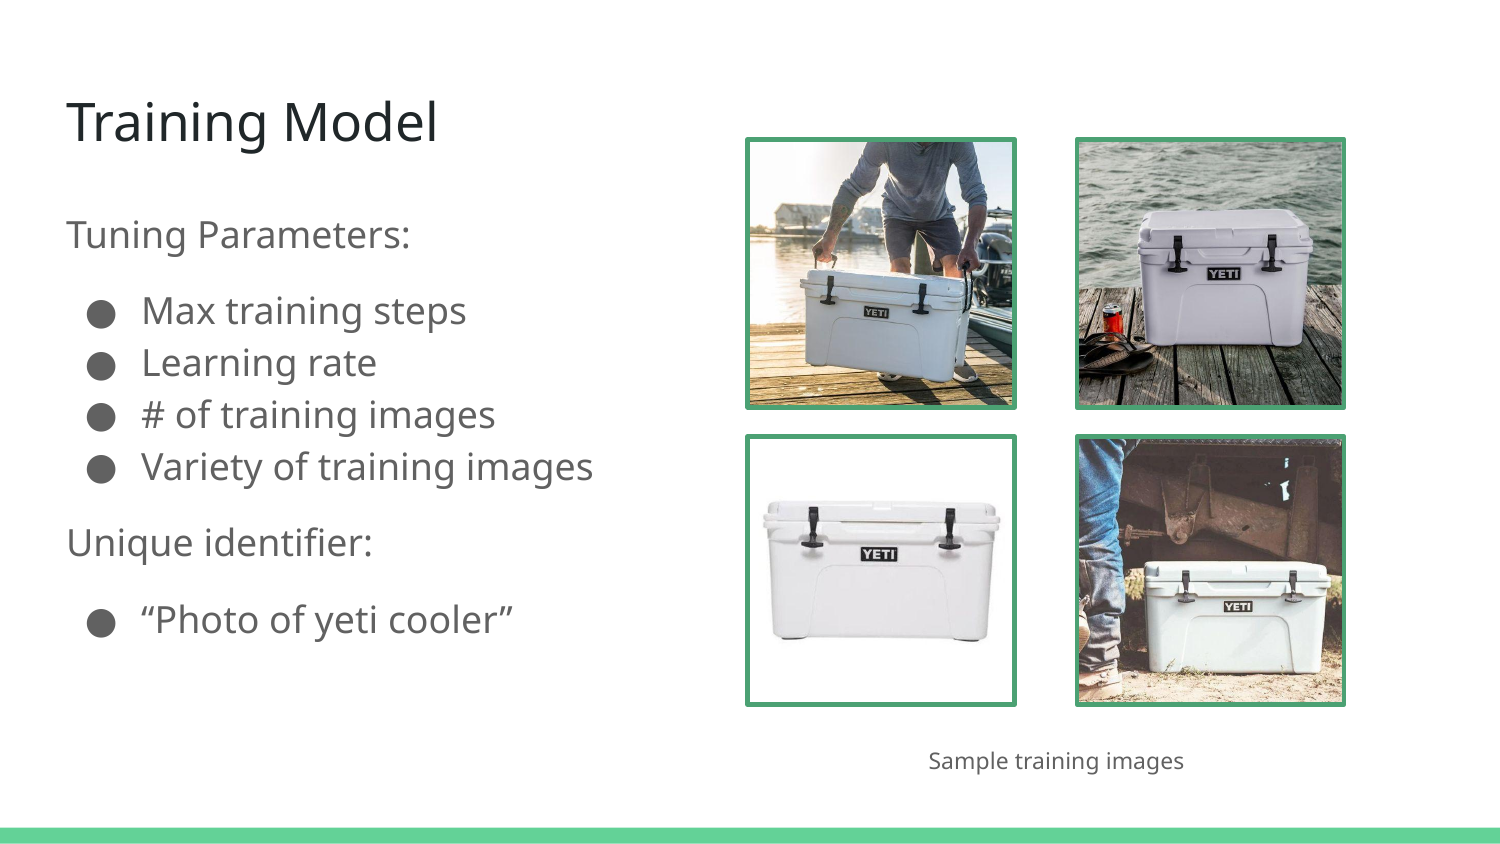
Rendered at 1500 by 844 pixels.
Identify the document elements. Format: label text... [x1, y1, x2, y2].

title Training Model [51, 72, 1449, 167]
picture [1078, 438, 1342, 703]
picture [1078, 141, 1342, 406]
text_box Sample training images [761, 727, 1352, 790]
picture [749, 438, 1013, 703]
list Tuning Parameters: Max training steps Learning rate # of training images Variety of training images Unique identifier: “Photo of yeti cooler” [51, 189, 750, 750]
picture [749, 141, 1013, 406]
